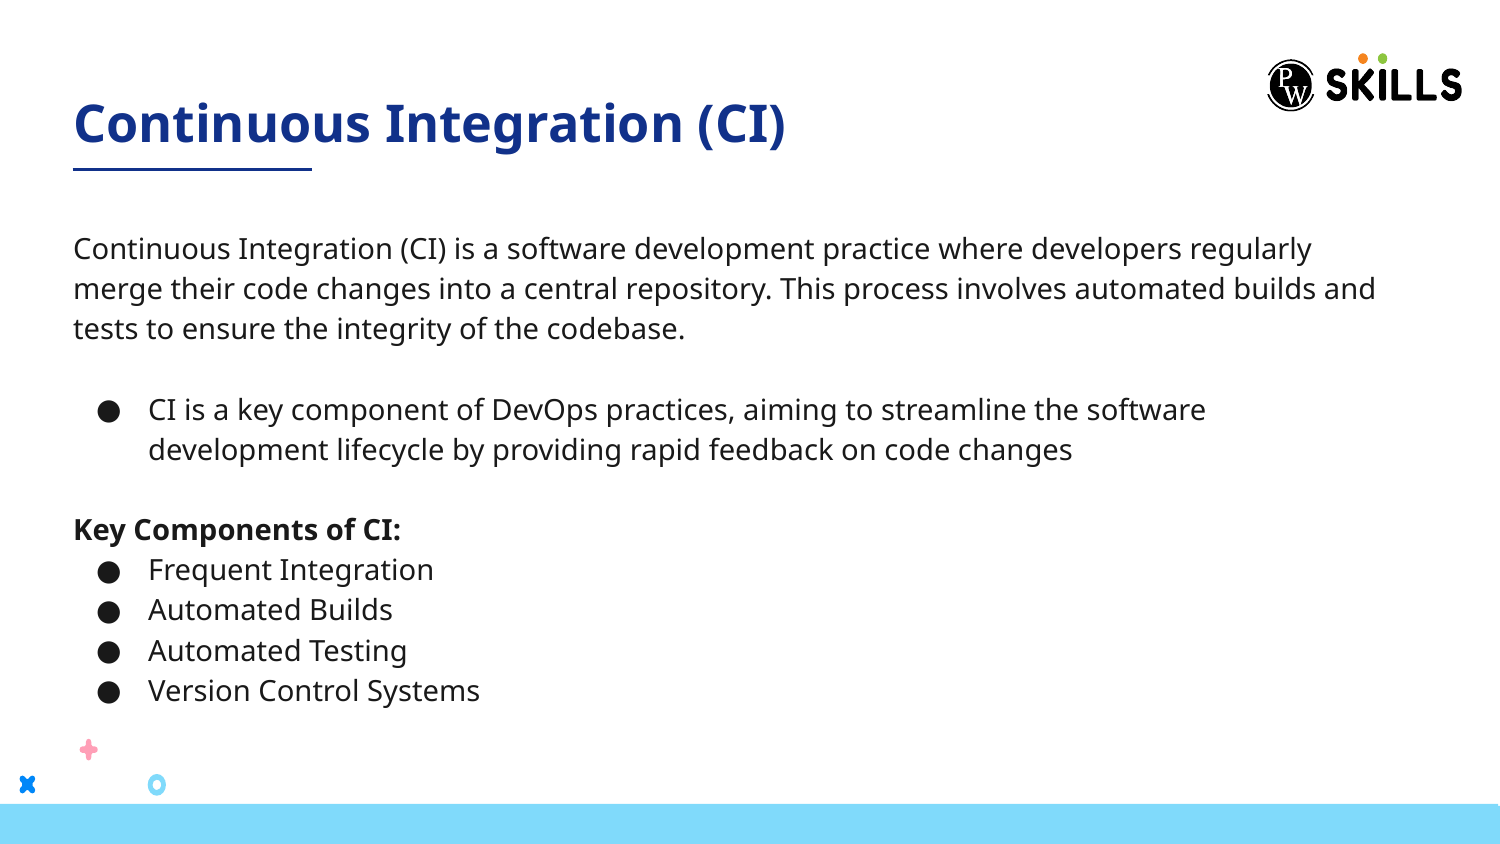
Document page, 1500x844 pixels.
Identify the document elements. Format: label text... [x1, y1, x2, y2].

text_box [19, 738, 167, 796]
text_box [0, 805, 1500, 844]
title Continuous Integration (CI) [58, 75, 1041, 170]
picture [1266, 53, 1463, 112]
text_box Continuous Integration (CI) is a software development practice where developers regularly merge their code changes into a central repository. This process involves automated builds and tests to ensure the integrity of the codebase. CI is a key component of DevOps practices, aiming to streamline the software development lifecycle by providing rapid feedback on code changes Key Components of CI: Frequent Integration Automated Builds Automated Testing Version Control Systems [58, 210, 1396, 722]
